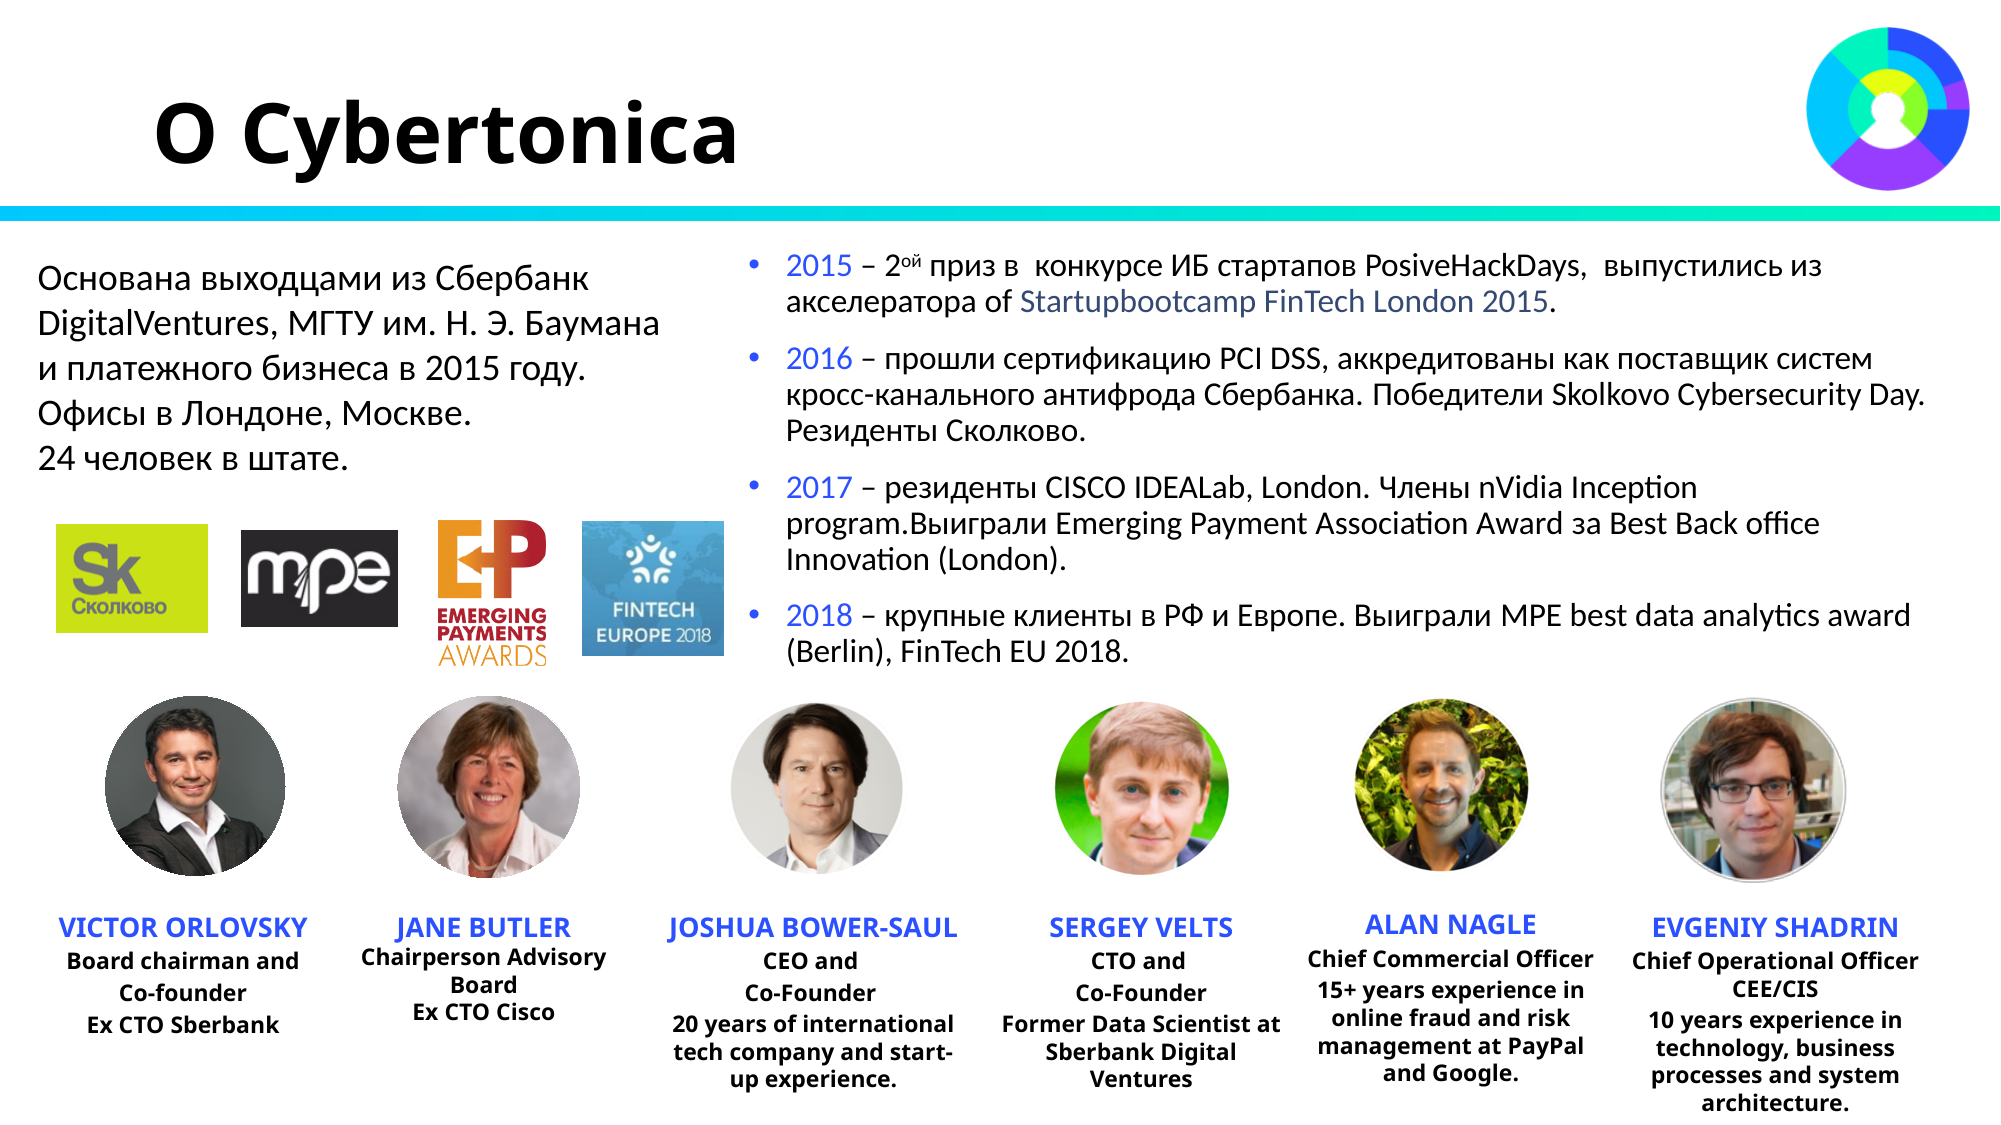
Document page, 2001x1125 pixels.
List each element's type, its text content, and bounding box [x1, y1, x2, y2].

text_box Основана выходцами из Сбербанк DigitalVentures, МГТУ им. Н. Э. Баумана и платежного бизнеса в 2015 году. Офисы в Лондоне, Москве. 24 человек в штате. [22, 245, 701, 486]
picture [723, 694, 914, 880]
picture [396, 694, 581, 879]
text_box JANE BUTLER Chairperson Advisory Board Ex CTO Cisco [347, 902, 621, 1066]
text_box ALAN NAGLE Chief Commercial Officer 15+ years experience in online fraud and risk management at PayPal and Google. [1297, 899, 1605, 1125]
picture [582, 521, 724, 656]
picture [1350, 695, 1532, 875]
picture [1806, 27, 1970, 191]
picture [1045, 695, 1239, 883]
text_box EVGENIY SHADRIN Chief Operational Officer CEE/CIS 10 years experience in technology, business processes and system architecture. [1614, 902, 1937, 1119]
picture [241, 530, 398, 627]
picture [56, 524, 208, 633]
picture [1658, 695, 1849, 887]
list 2015 – 2ой приз в конкурсе ИБ стартапов PosiveHackDays, выпустились из акселератора of Startupbootcamp FinTech London 2015. 2016 – прошли сертификацию PCI DSS, аккредитованы как поставщик систем кросс-канального антифрода Сбербанка. Победители Skolkovo Cybersecurity Day. Резиденты Сколково. 2017 – резиденты CISCO IDEALab, London. Члены nVidia Inception program.Выиграли Emerging Payment Association Award за Best Back office Innovation (London). 2018 – крупные клиенты в РФ и Европе. Выиграли MPE best data analytics award (Berlin), FinTech EU 2018. [733, 240, 1976, 645]
text_box [0, 205, 2000, 221]
text_box SERGEY VELTS CTO and Co-Founder Former Data Scientist at Sberbank Digital Ventures [987, 902, 1296, 1119]
picture [438, 520, 546, 666]
picture [104, 694, 286, 877]
title О Cybertonica [137, 59, 1863, 205]
text_box JOSHUA BOWER-SAUL CEO and Co-Founder 20 years of international tech company and start-up experience. [655, 902, 972, 1087]
text_box VICTOR ORLOVSKY Board chairman and Co-founder Ex CTO Sberbank [46, 902, 320, 1066]
